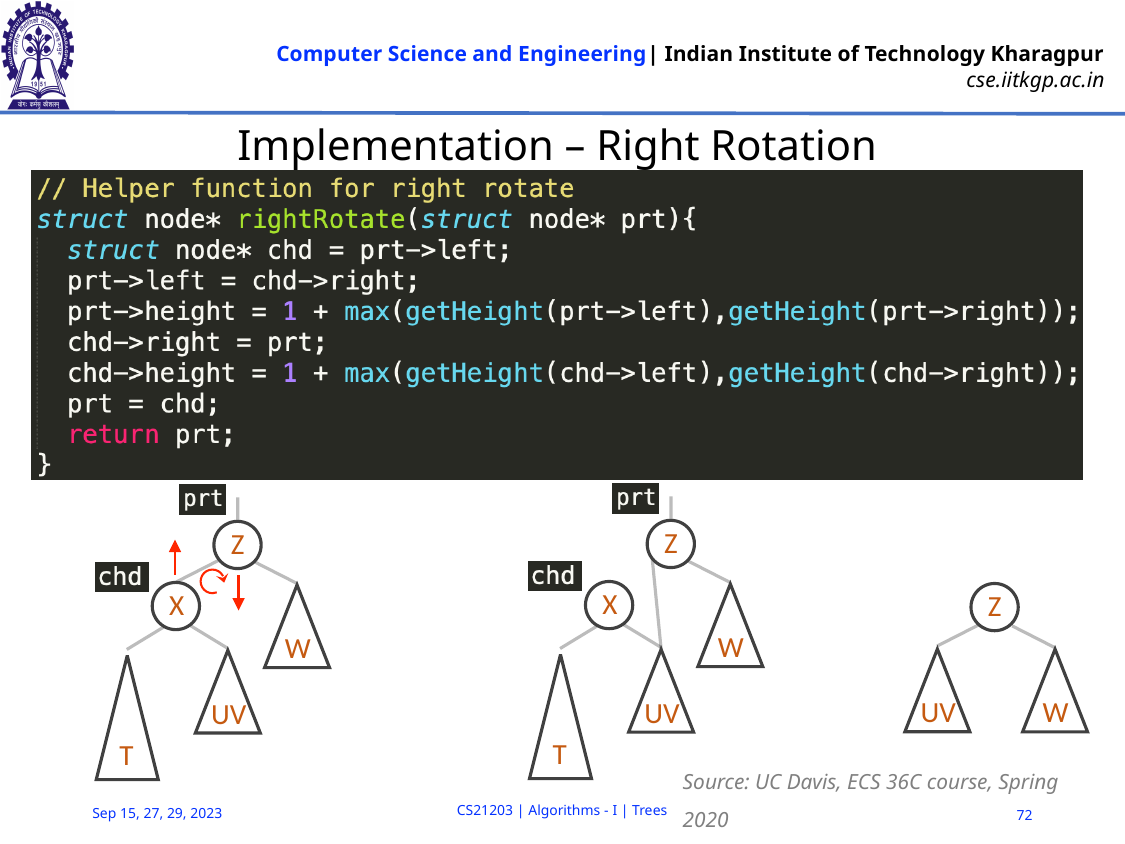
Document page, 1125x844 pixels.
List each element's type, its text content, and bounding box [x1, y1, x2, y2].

slide_number 72 [992, 807, 1048, 839]
picture [179, 484, 226, 515]
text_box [96, 497, 330, 780]
picture [95, 561, 149, 592]
picture [31, 170, 1083, 480]
title Implementation – Right Rotation [35, 72, 1078, 170]
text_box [904, 580, 1088, 737]
picture [528, 561, 582, 591]
text_box Source: UC Davis, ECS 36C course, Spring 2020 [668, 781, 1121, 807]
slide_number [77, 798, 274, 844]
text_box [529, 496, 763, 779]
picture [1, 1, 74, 110]
footer CS21203 | Algorithms - I | Trees [185, 787, 940, 833]
picture [612, 483, 659, 514]
